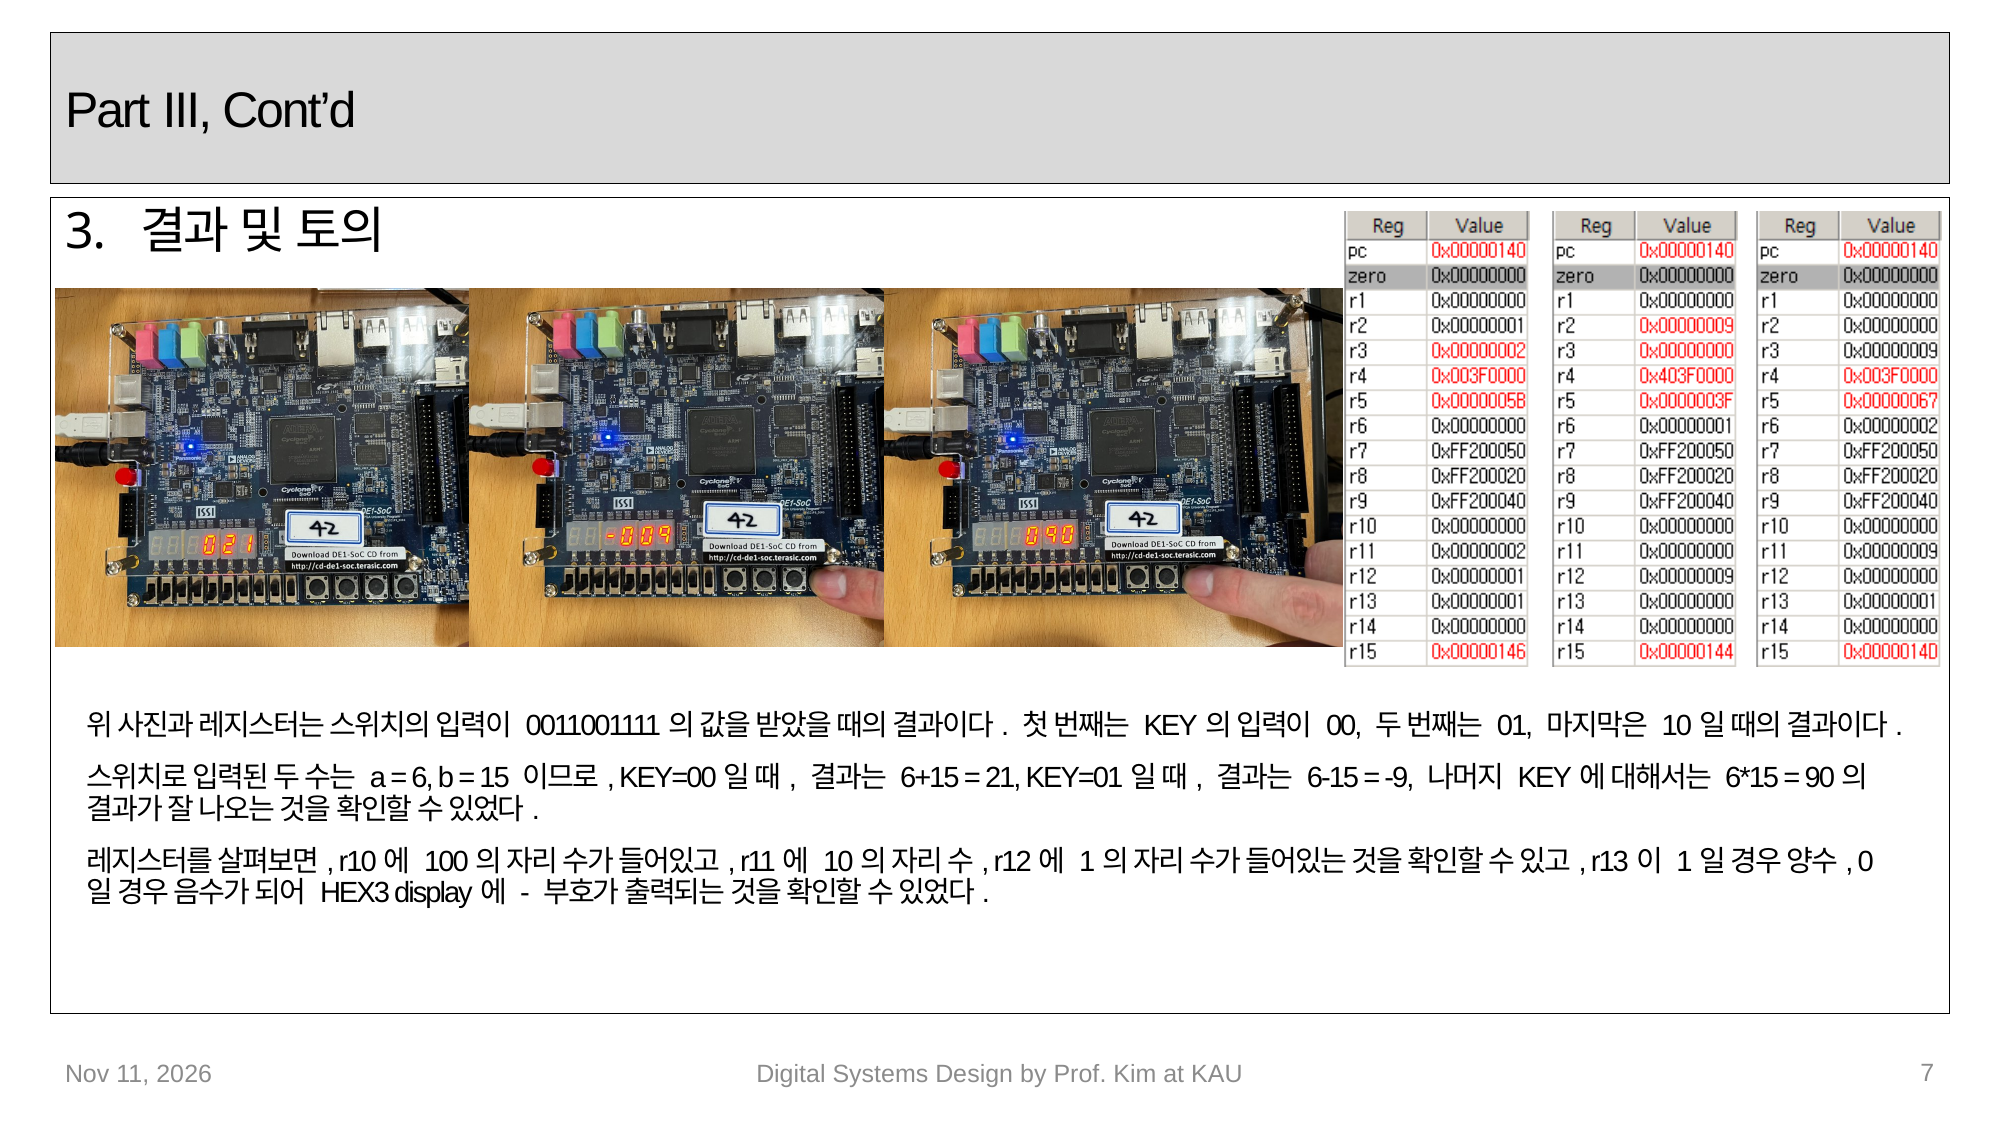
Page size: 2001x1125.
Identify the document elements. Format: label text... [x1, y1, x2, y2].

picture [1755, 211, 1942, 667]
slide_number 7 [1493, 1041, 1950, 1102]
title Part III, Cont’d [50, 32, 1950, 184]
slide_number 7-Oct-22 [50, 1042, 500, 1103]
picture [55, 211, 1530, 667]
list 결과 및 토의 [50, 197, 1950, 1014]
footer Digital Systems Design by Prof. Kim at KAU [662, 1042, 1338, 1103]
text_box 위 사진과 레지스터는 스위치의 입력이 0011001111의 값을 받았을 때의 결과이다. 첫 번째는 KEY의 입력이 00, 두 번째는 01, 마지막은 10일 때의 결과이다. 스위치로 입력된 두 수는 a = 6, b = 15 이므로, KEY=00일 때, 결과는 6+15 = 21, KEY=01일 때, 결과는 6-15 = -9, 나머지 KEY에 대해서는 6*15 = 90의 결과가 잘 나오는 것을 확인할 수 있었다. 레지스터를 살펴보면, r10에 100의 자리 수가 들어있고, r11에 10의 자리 수, r12에 1의 자리 수가 들어있는 것을 확인할 수 있고, r13이 1일 경우 양수, 0일 경우 음수가 되어 HEX3 display에 - 부호가 출력되는 것을 확인할 수 있었다. [71, 702, 1919, 1000]
picture [1551, 211, 1738, 667]
